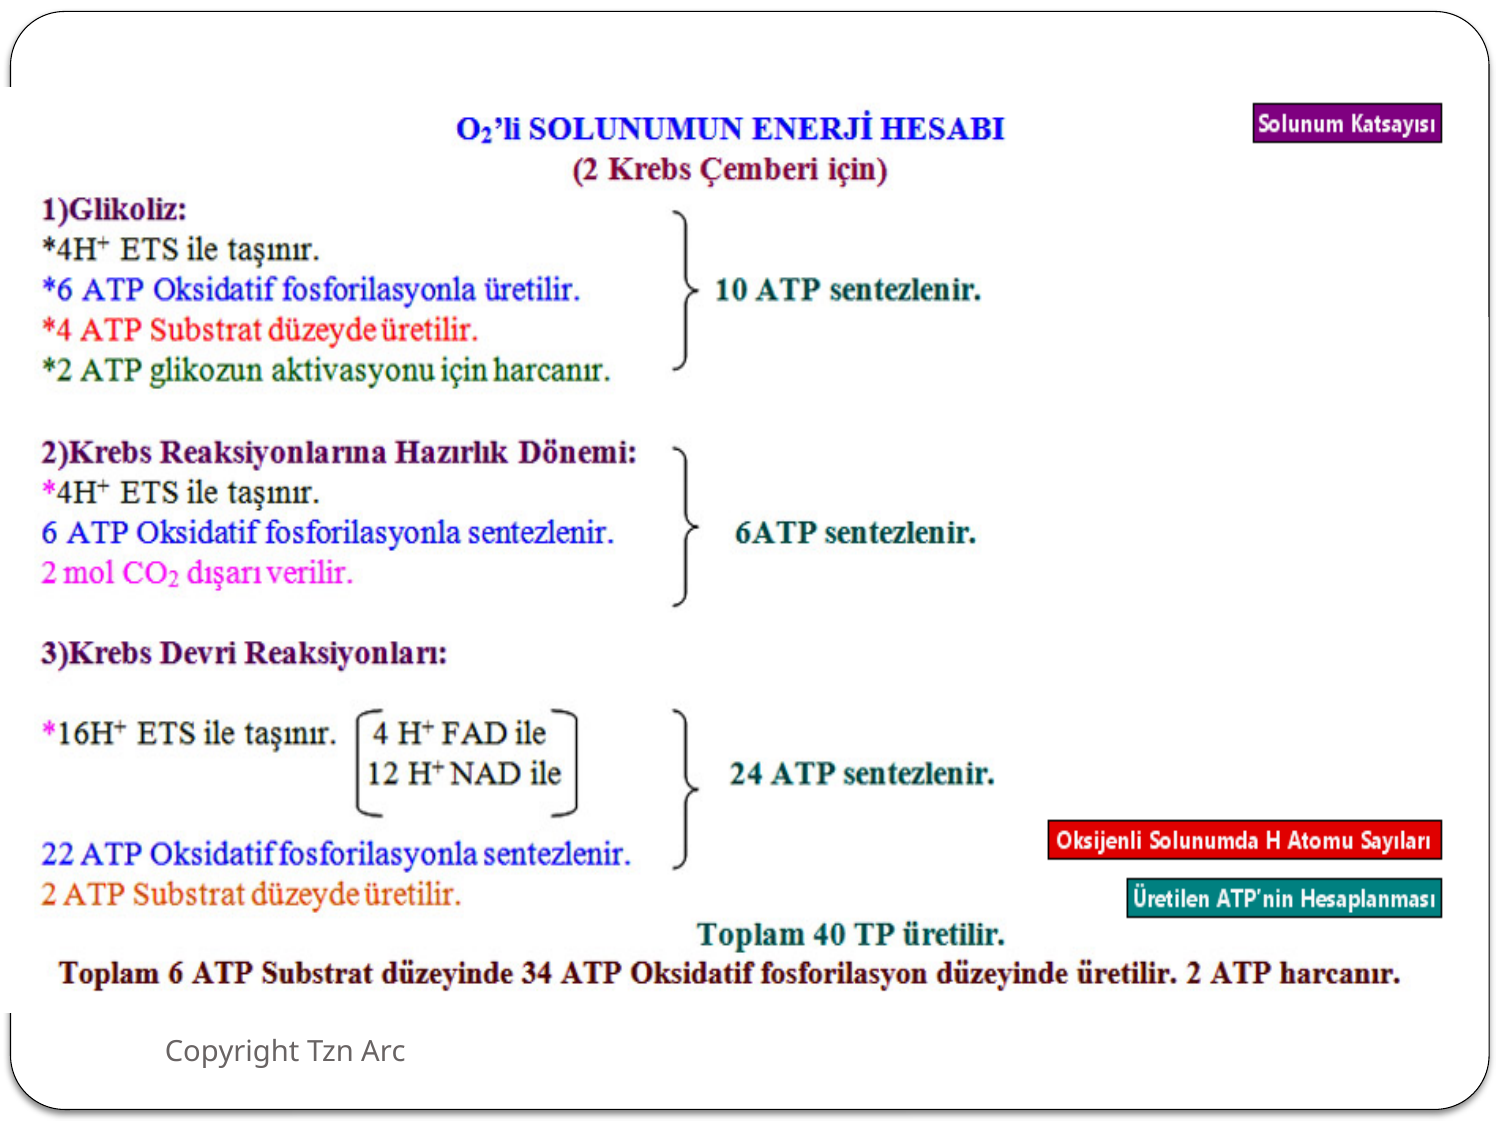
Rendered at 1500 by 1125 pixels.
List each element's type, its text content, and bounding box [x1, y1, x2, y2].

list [0, 87, 1463, 1013]
footer Copyright Tzn Arc [150, 1022, 800, 1088]
